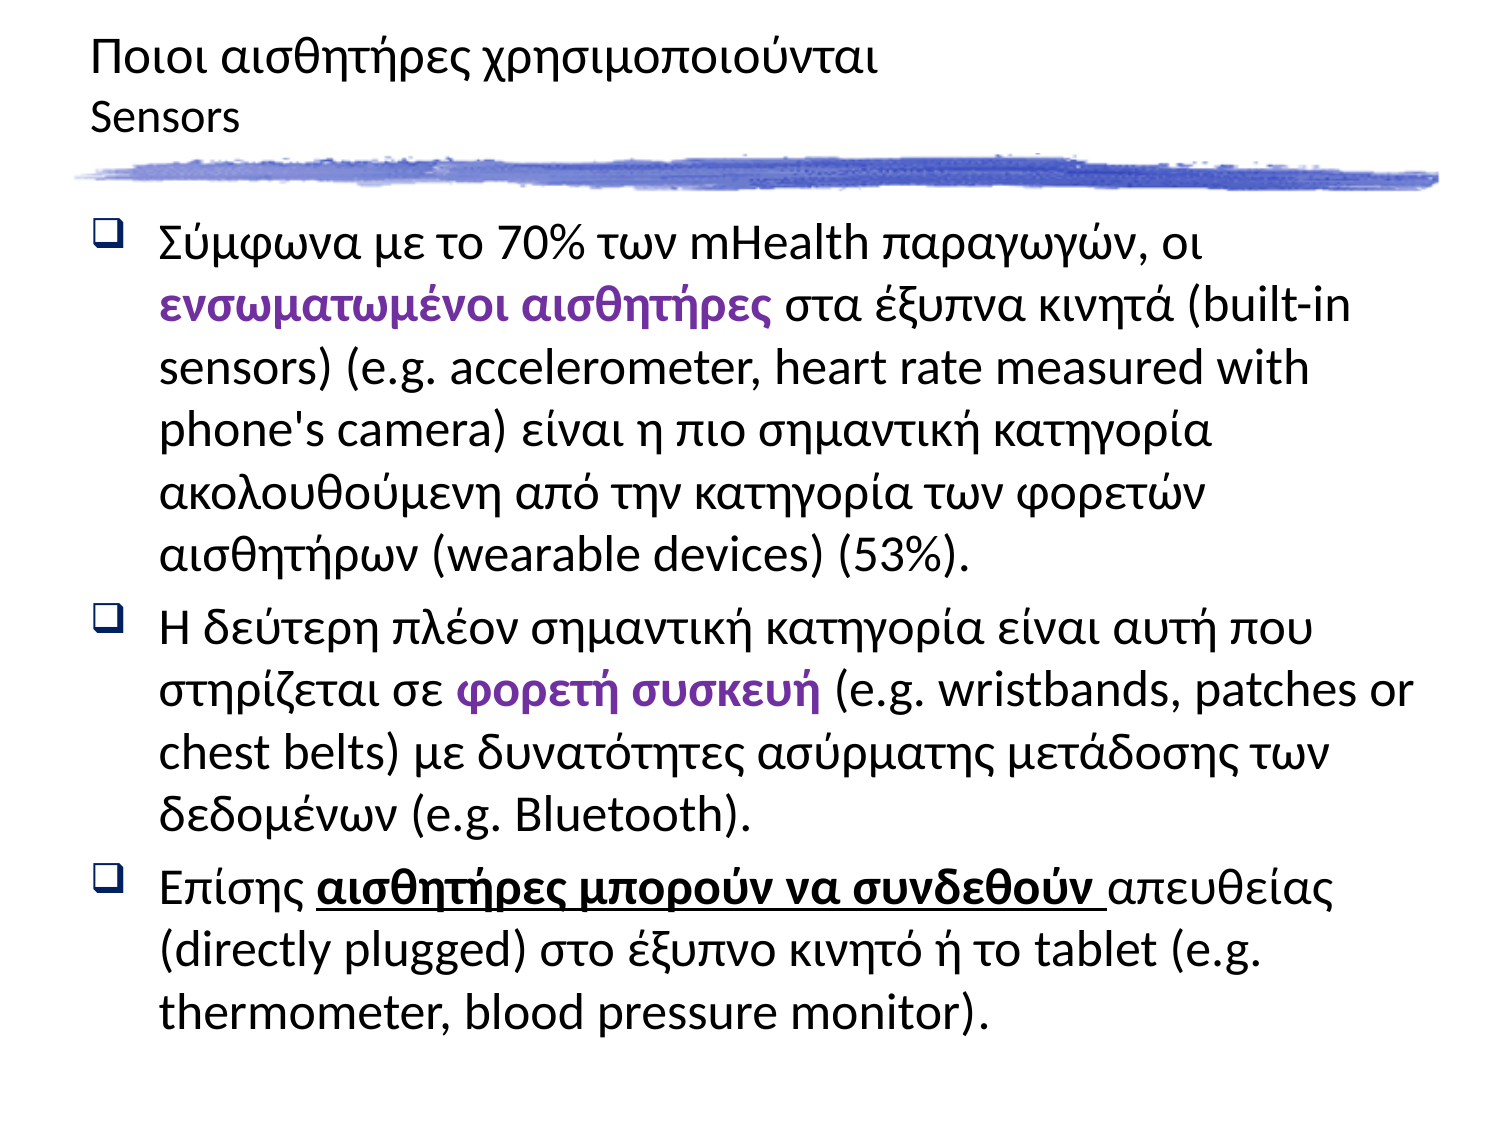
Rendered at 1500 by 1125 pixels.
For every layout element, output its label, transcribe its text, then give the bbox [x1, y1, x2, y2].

picture [62, 153, 1450, 200]
list Σύμφωνα με το 70% των mHealth παραγωγών, οι ενσωματωμένοι αισθητήρες στα έξυπνα κινητά (built-in sensors) (e.g. accelerometer, heart rate measured with phone's camera) είναι η πιο σημαντική κατηγορία ακολουθούμενη από την κατηγορία των φορετών αισθητήρων (wearable devices) (53%). Η δεύτερη πλέον σημαντική κατηγορία είναι αυτή που στηρίζεται σε φορετή συσκευή (e.g. wristbands, patches or chest belts) με δυνατότητες ασύρματης μετάδοσης των δεδομένων (e.g. Bluetooth). Επίσης αισθητήρες μπορούν να συνδεθούν απευθείας (directly plugged) στο έξυπνο κινητό ή το tablet (e.g. thermometer, blood pressure monitor). [75, 200, 1463, 1063]
title Ποιοι αισθητήρες χρησιμοποιούνται Sensors [75, 12, 1425, 150]
